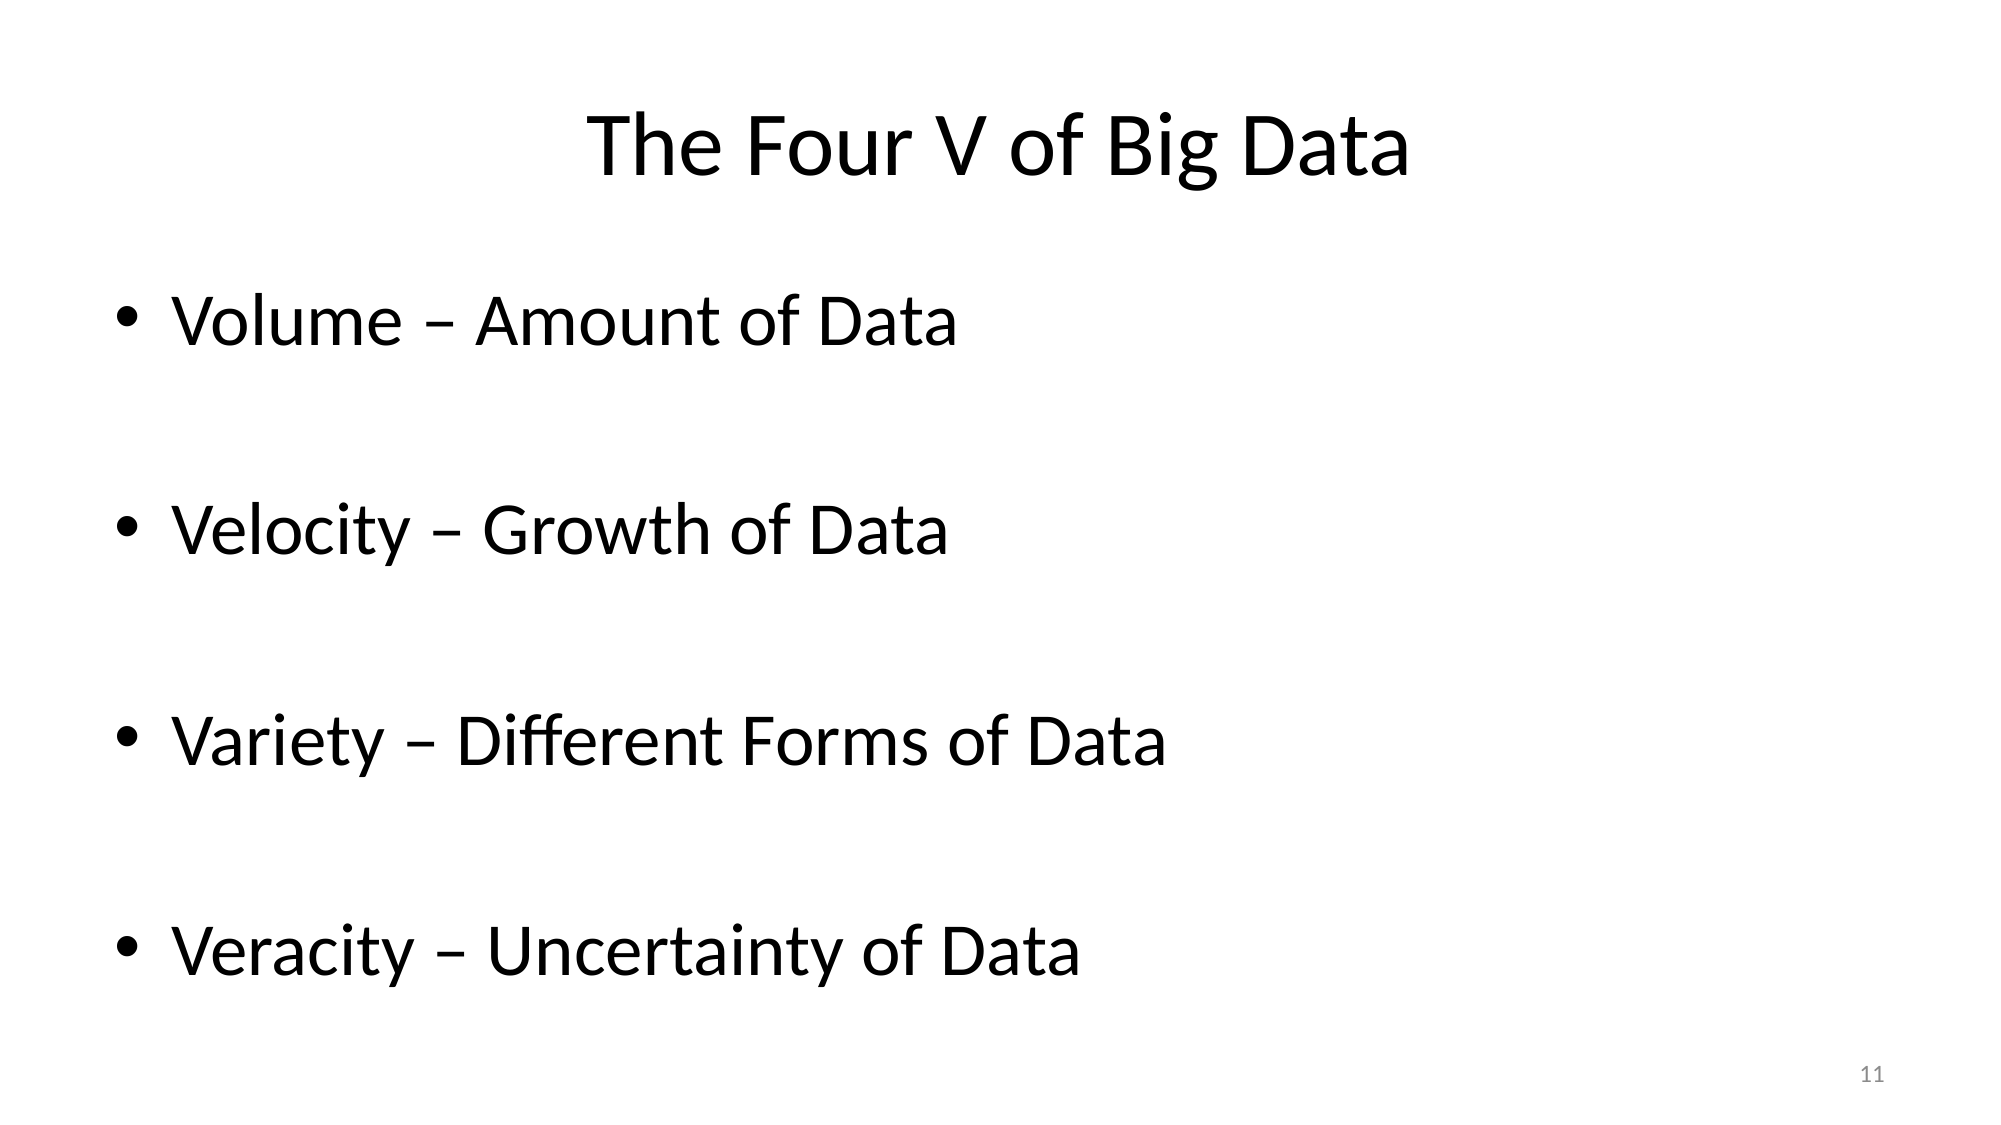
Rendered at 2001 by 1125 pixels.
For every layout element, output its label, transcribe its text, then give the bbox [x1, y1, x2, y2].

list Volume – Amount of Data Velocity – Growth of Data Variety – Different Forms of Data Veracity – Uncertainty of Data [99, 262, 1900, 1005]
title The Four V of Big Data [99, 45, 1900, 233]
slide_number 11 [1433, 1042, 1900, 1103]
